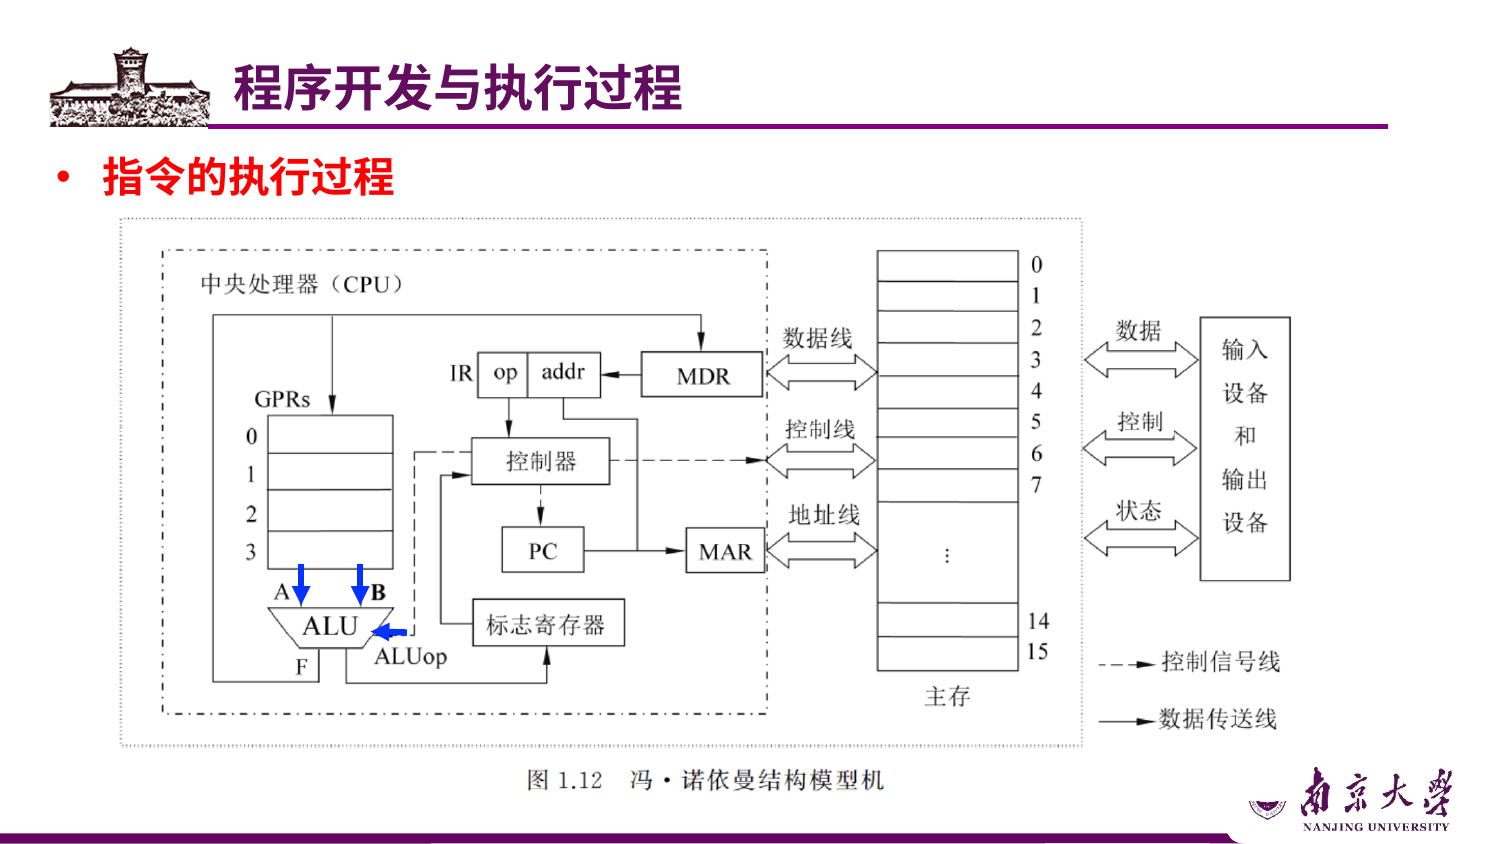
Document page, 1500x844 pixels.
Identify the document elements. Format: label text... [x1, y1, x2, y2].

picture [111, 208, 1452, 833]
picture [37, 42, 216, 127]
text_box 指令的执行过程 [41, 143, 1424, 209]
text_box 程序开发与执行过程 [218, 48, 1400, 124]
